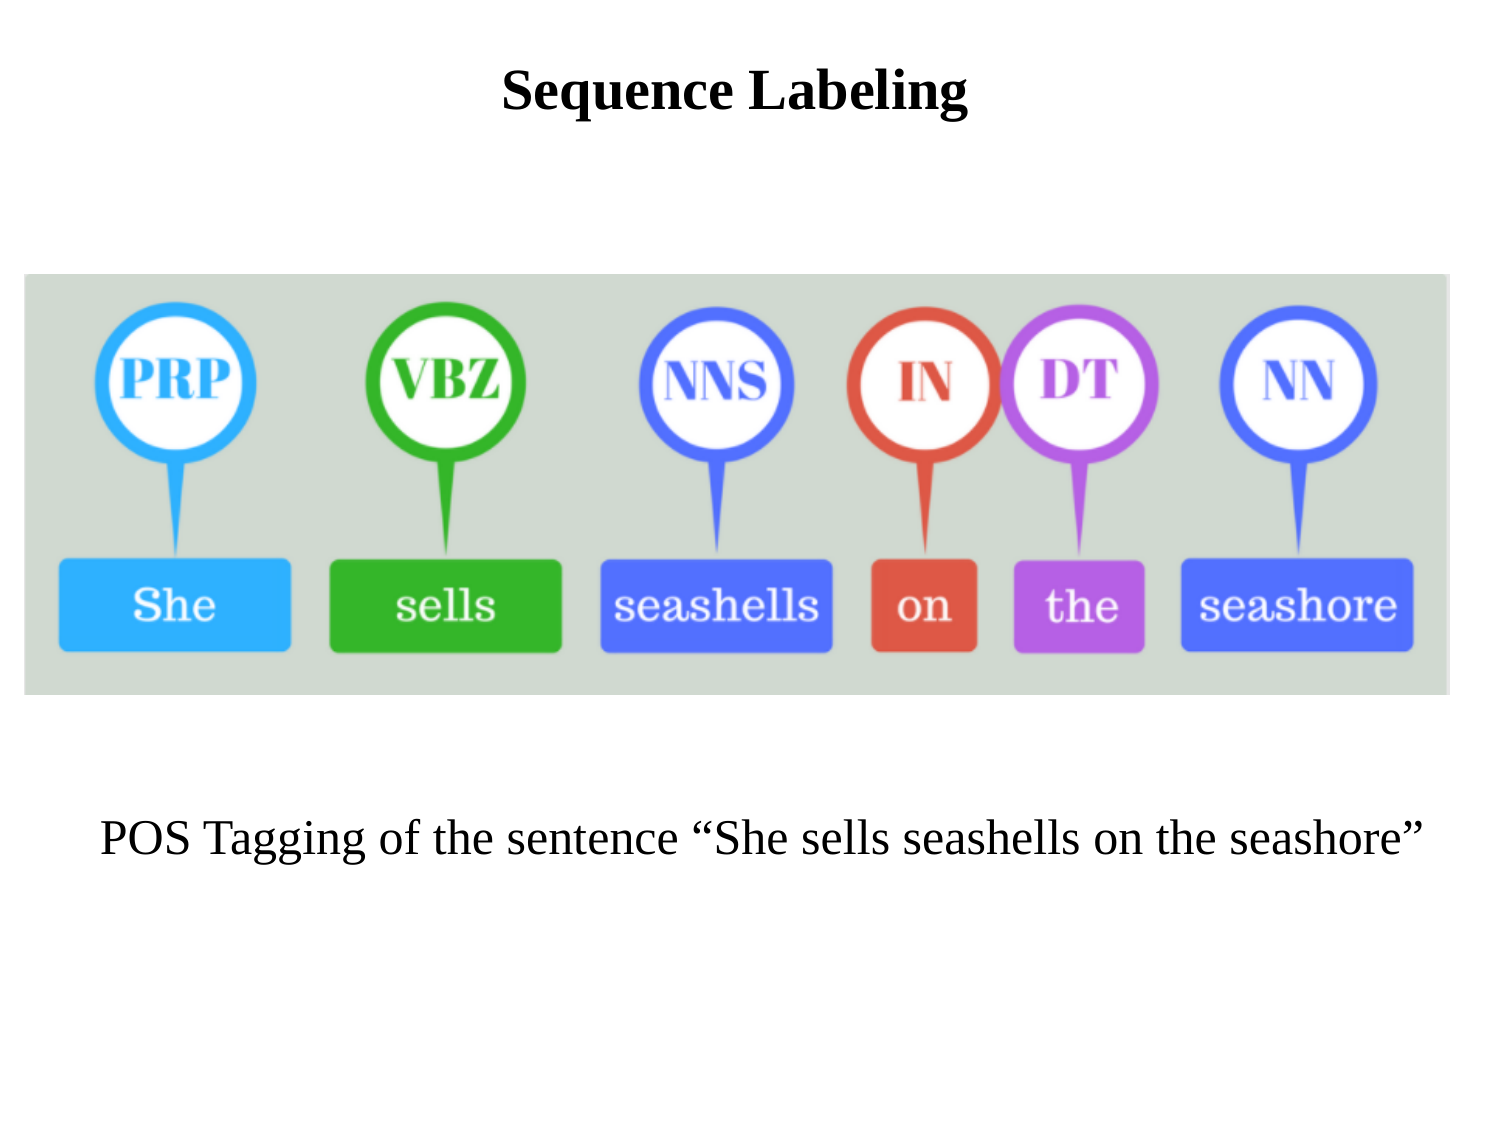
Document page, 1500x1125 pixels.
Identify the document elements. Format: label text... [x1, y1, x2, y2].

text_box POS Tagging of the sentence “She sells seashells on the seashore” [75, 796, 1450, 872]
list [24, 274, 1451, 695]
title Sequence Labeling [74, 39, 1426, 133]
